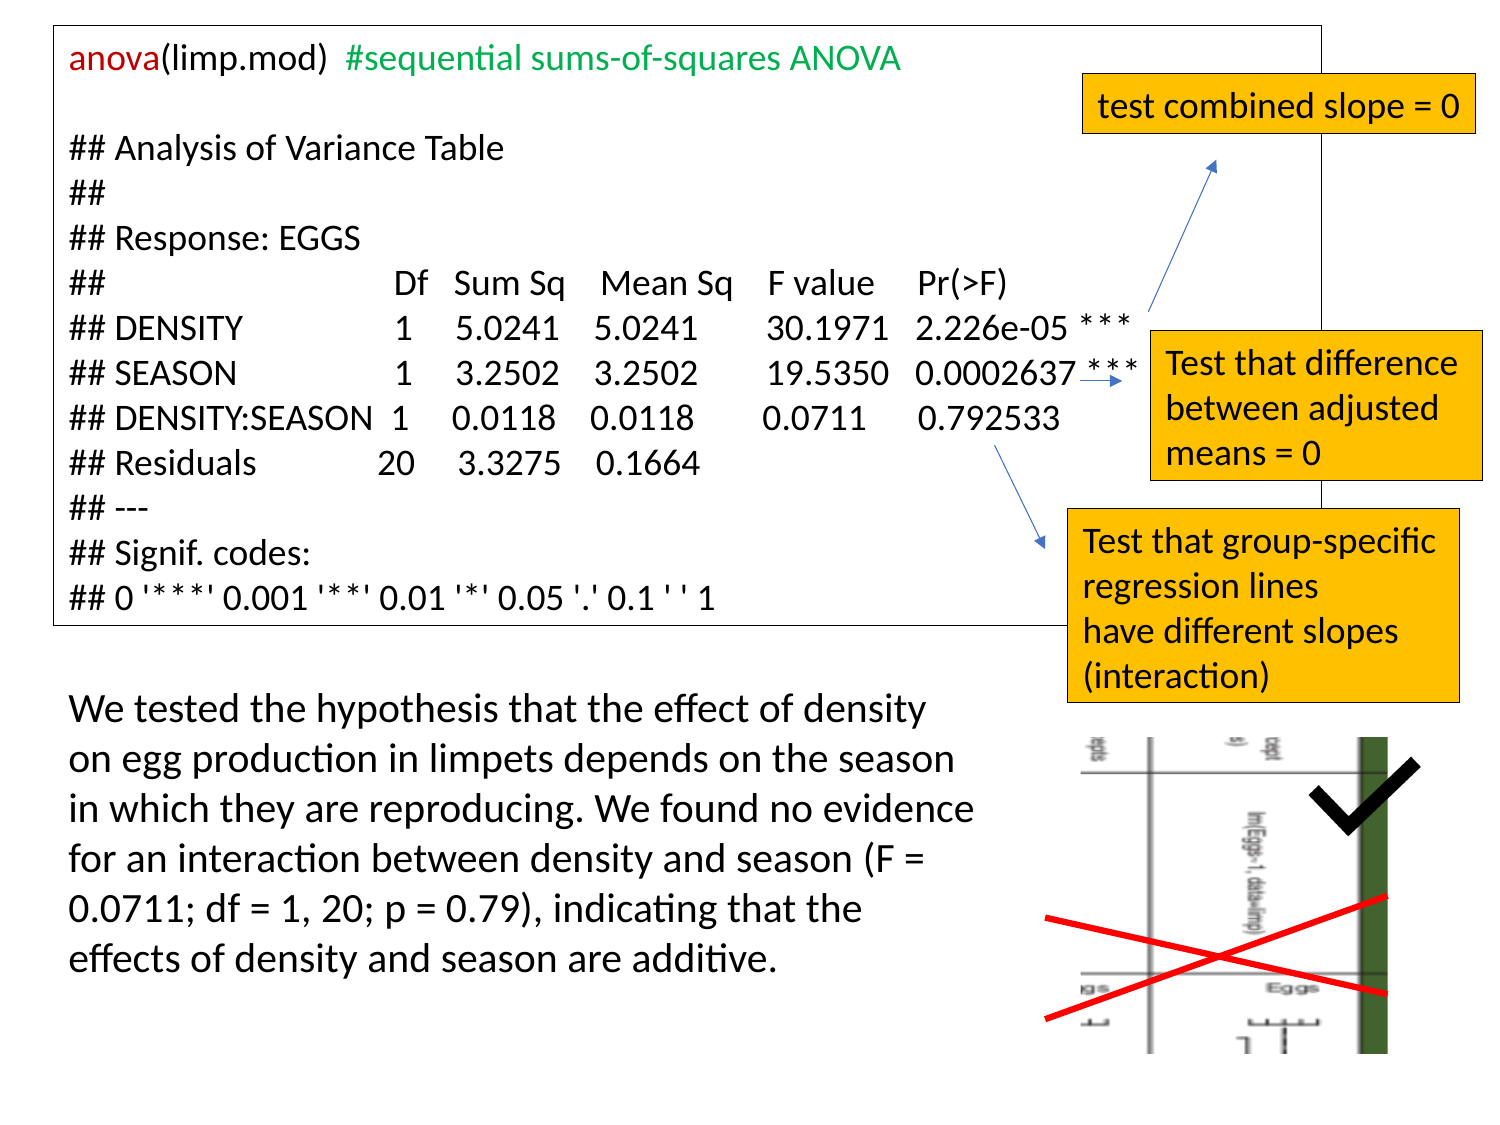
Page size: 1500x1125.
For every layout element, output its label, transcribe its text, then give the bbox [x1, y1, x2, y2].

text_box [1148, 159, 1217, 312]
text_box Test that group-specific regression lines have different slopes (interaction) [1067, 508, 1460, 703]
text_box Test that difference between adjusted means = 0 [1150, 330, 1483, 481]
text_box We tested the hypothesis that the effect of density on egg production in limpets depends on the season in which they are reproducing. We found no evidence for an interaction between density and season (F = 0.0711; df = 1, 20; p = 0.79), indicating that the effects of density and season are additive. [53, 673, 995, 1034]
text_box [994, 445, 1046, 550]
picture [1076, 737, 1423, 1050]
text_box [1045, 895, 1388, 1020]
text_box anova(limp.mod) #sequential sums-of-squares ANOVA ## Analysis of Variance Table ## ## Response: EGGS ## Df Sum Sq Mean Sq F value Pr(>F) ## DENSITY 1 5.0241 5.0241 30.1971 2.226e-05 *** ## SEASON 1 3.2502 3.2502 19.5350 0.0002637 *** ## DENSITY:SEASON 1 0.0118 0.0118 0.0711 0.792533 ## Residuals 20 3.3275 0.1664 ## --- ## Signif. codes: ## 0 '***' 0.001 '**' 0.01 '*' 0.05 '.' 0.1 ' ' 1 [53, 25, 1322, 626]
text_box test combined slope = 0 [1082, 73, 1476, 134]
